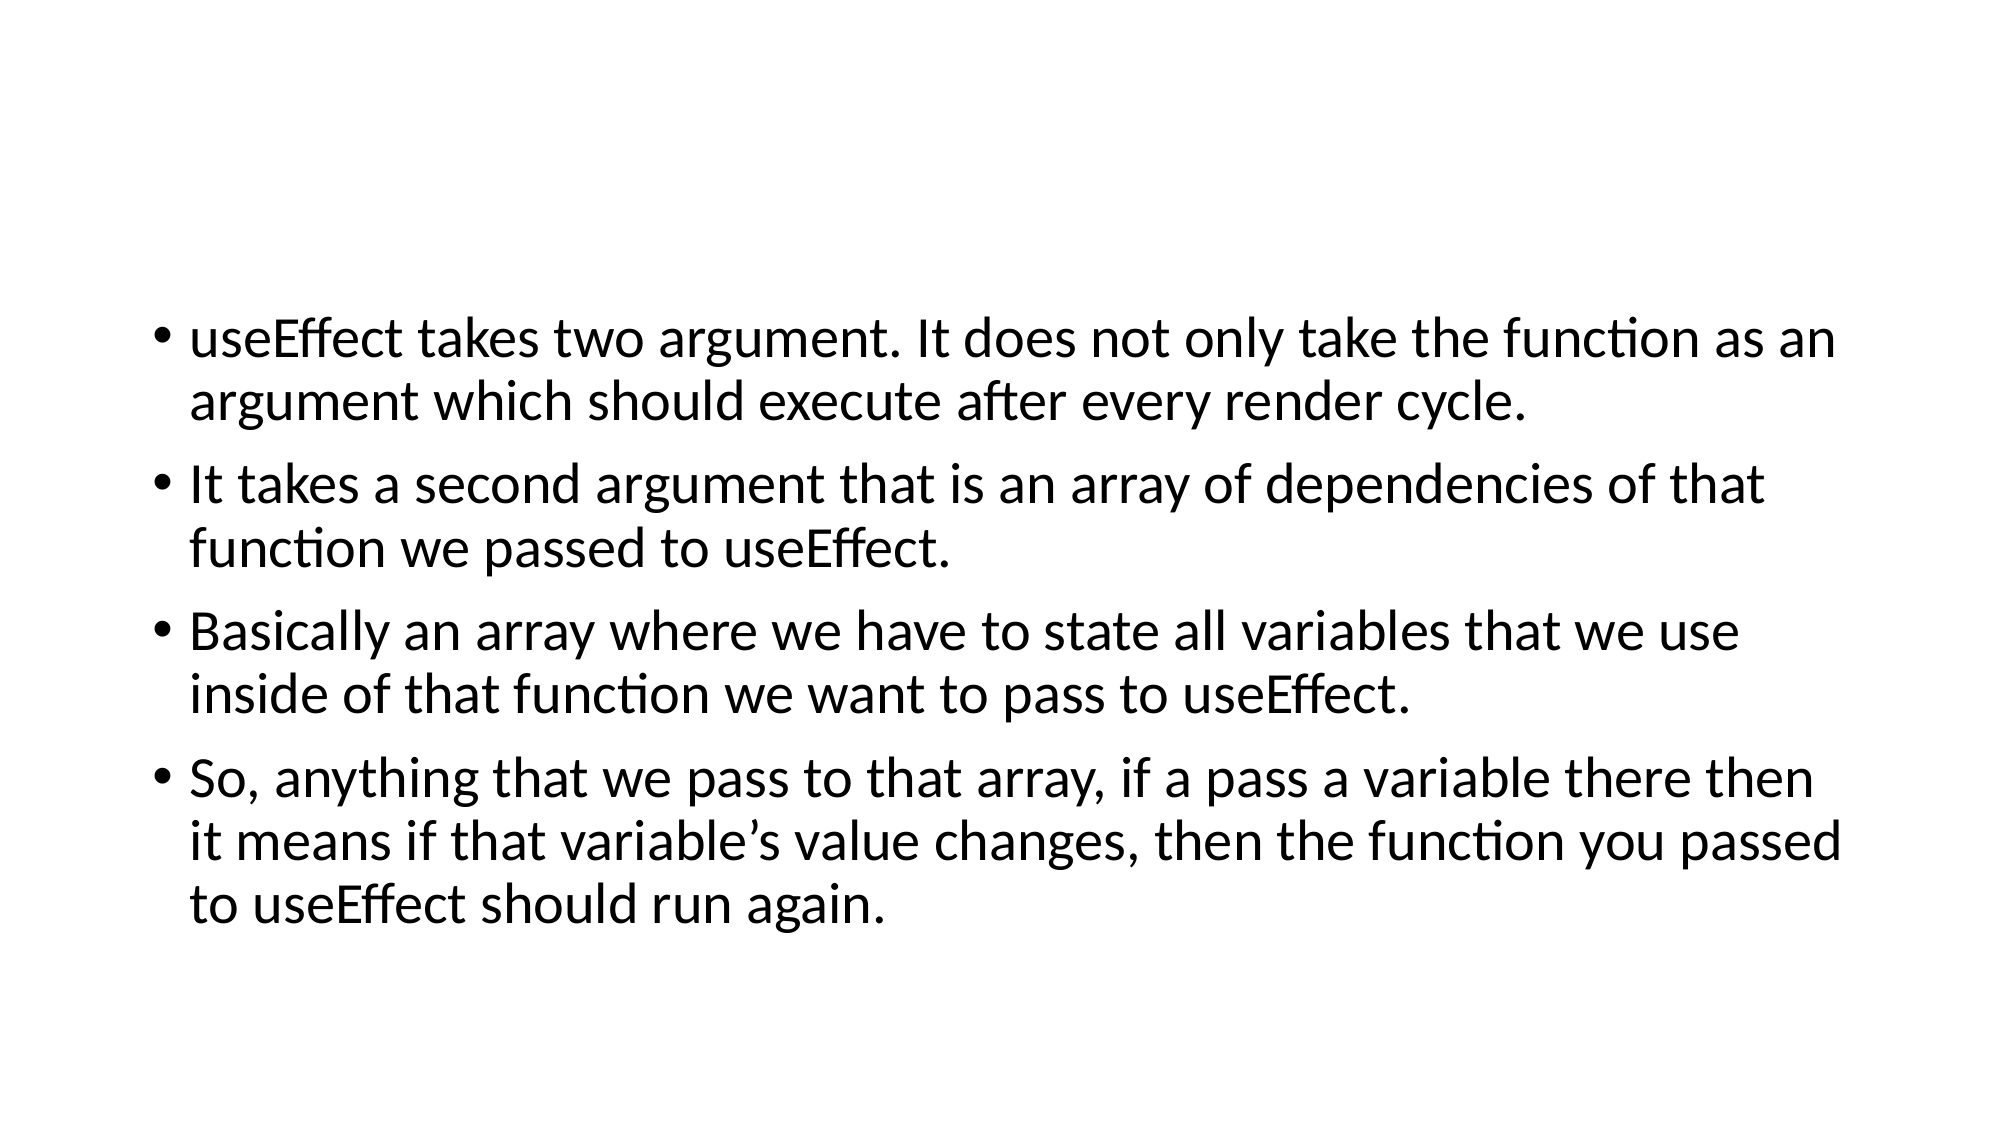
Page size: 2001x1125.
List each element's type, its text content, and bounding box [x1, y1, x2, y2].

list useEffect takes two argument. It does not only take the function as an argument which should execute after every render cycle. It takes a second argument that is an array of dependencies of that function we passed to useEffect. Basically an array where we have to state all variables that we use inside of that function we want to pass to useEffect. So, anything that we pass to that array, if a pass a variable there then it means if that variable’s value changes, then the function you passed to useEffect should run again. [137, 299, 1863, 1014]
